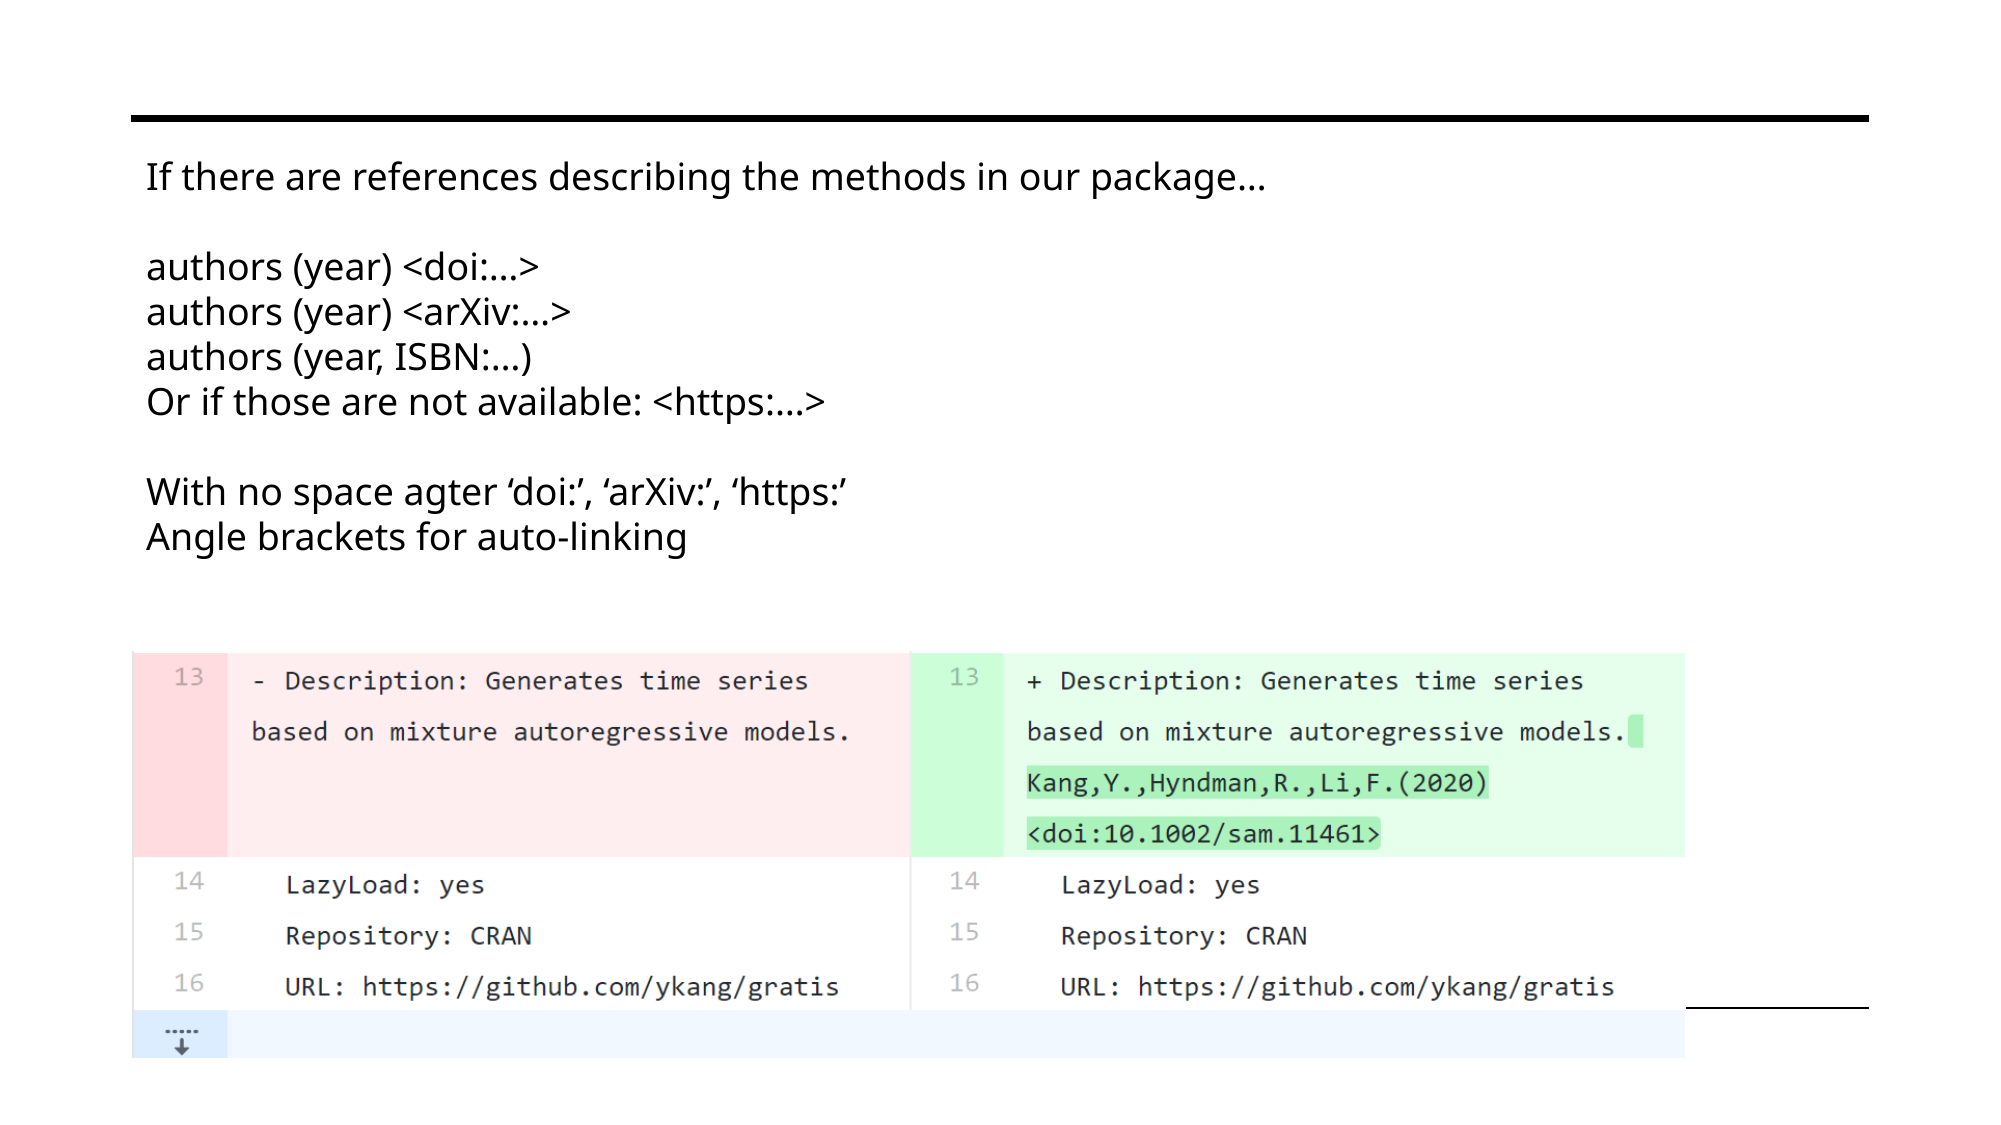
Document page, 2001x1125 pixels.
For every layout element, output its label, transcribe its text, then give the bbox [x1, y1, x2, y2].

text_box If there are references describing the methods in our package… authors (year) <doi:…> authors (year) <arXiv:…> authors (year, ISBN:…) Or if those are not available: <https:…> With no space agter ‘doi:’, ‘arXiv:’, ‘https:’ Angle brackets for auto-linking [131, 145, 1488, 566]
picture [131, 651, 1686, 1058]
